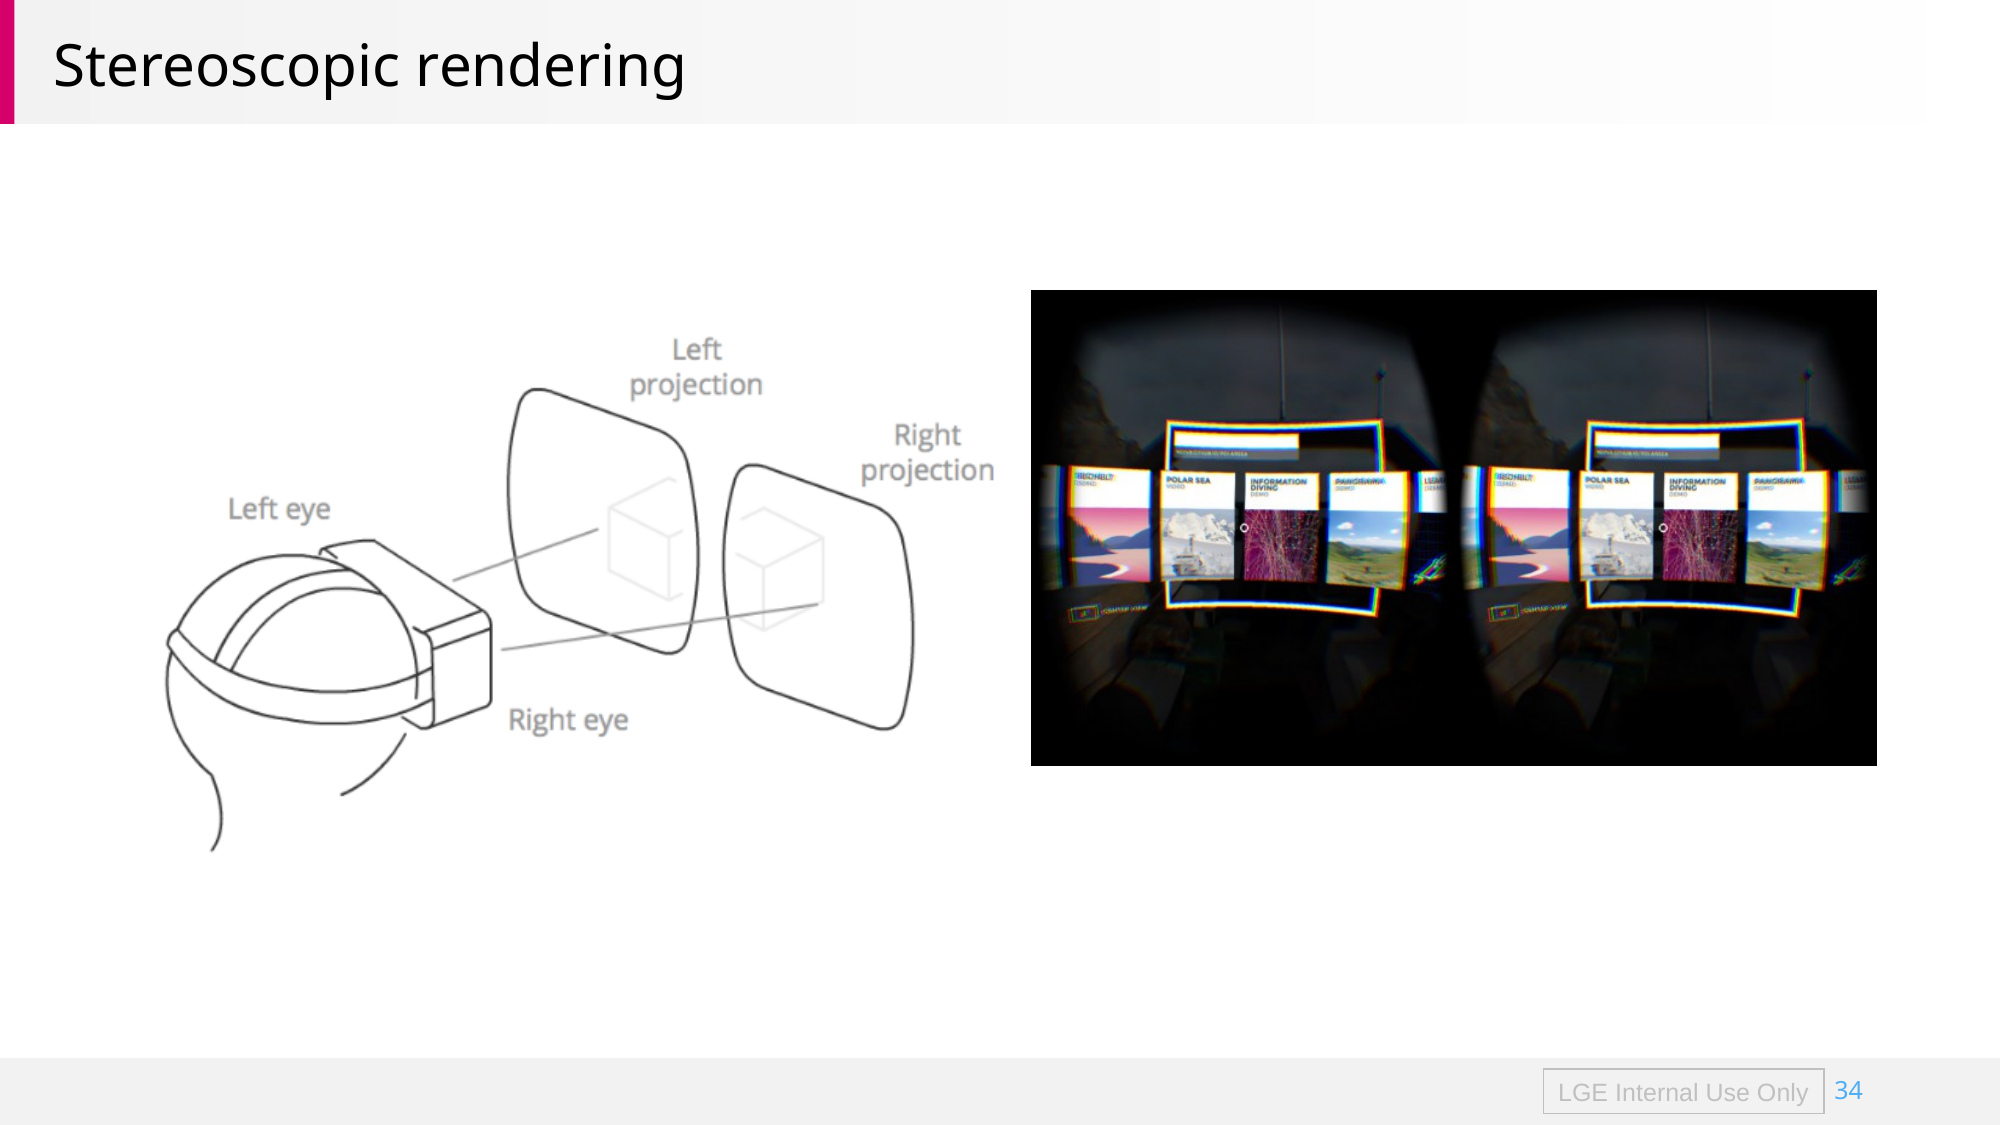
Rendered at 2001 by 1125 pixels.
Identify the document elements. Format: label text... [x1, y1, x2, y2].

picture [1031, 290, 1878, 766]
picture [105, 307, 1014, 877]
title Stereoscopic rendering [39, 11, 1960, 114]
